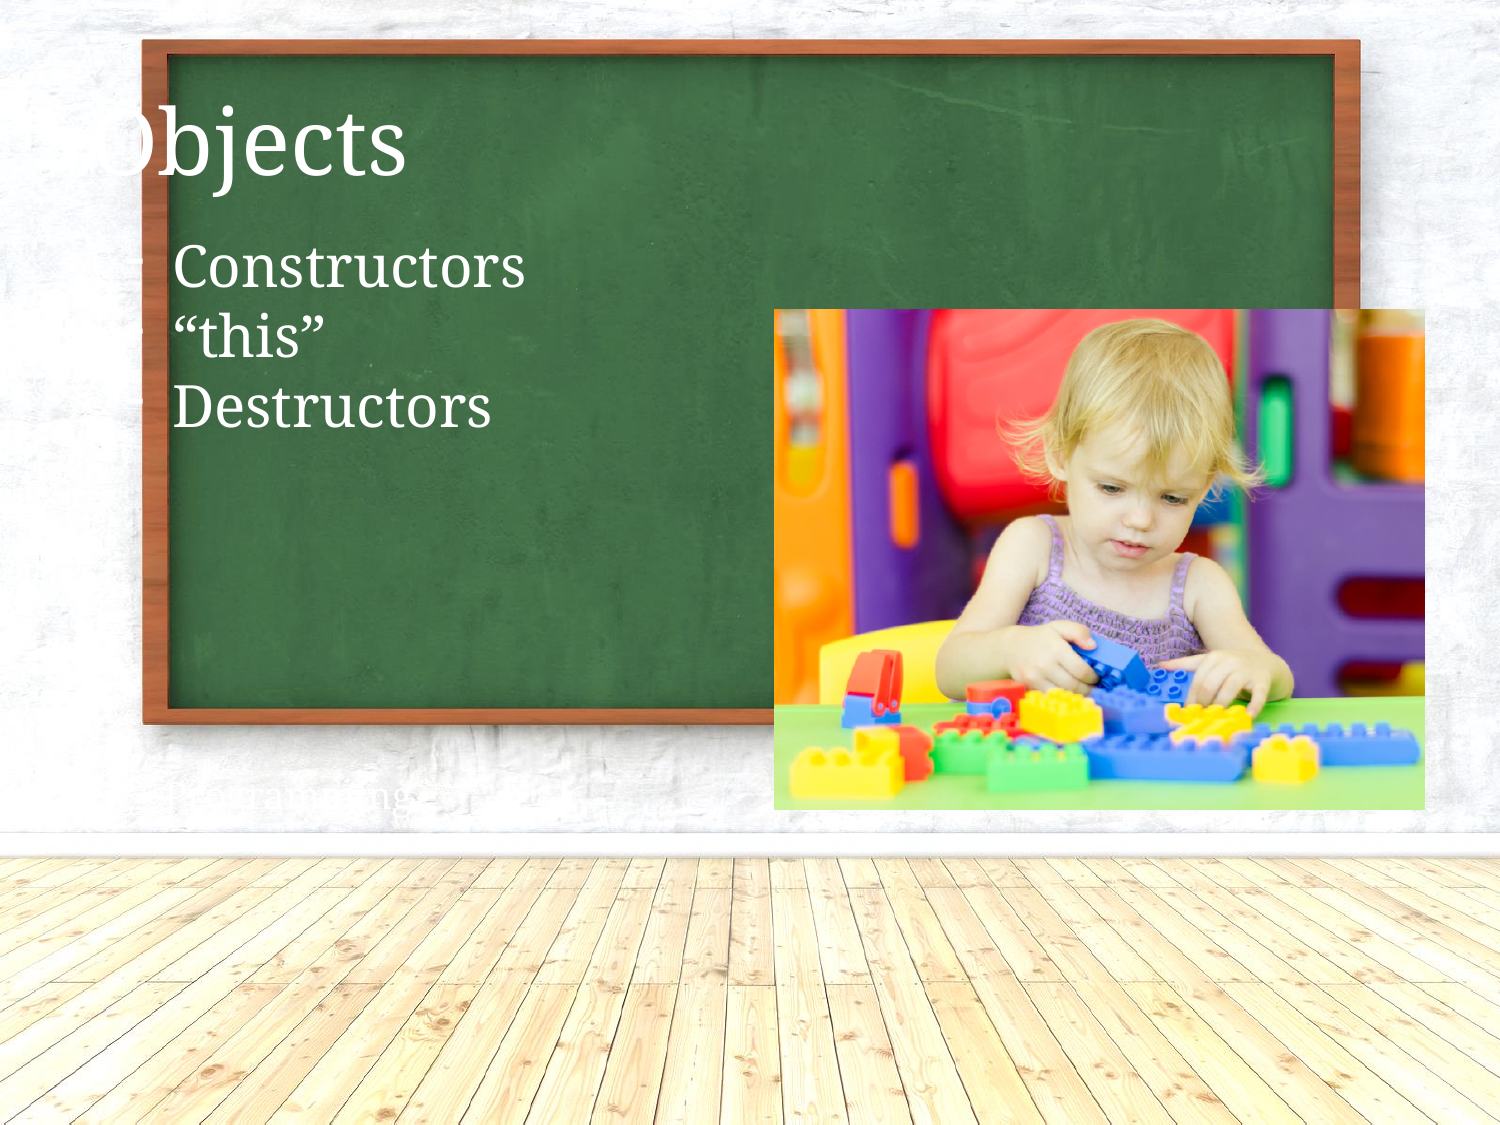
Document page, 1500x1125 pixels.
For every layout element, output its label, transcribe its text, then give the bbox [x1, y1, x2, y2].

picture [0, 0, 1500, 1125]
text_box Constructors “this” Destructors [110, 221, 963, 517]
title Objects [75, 45, 1425, 233]
